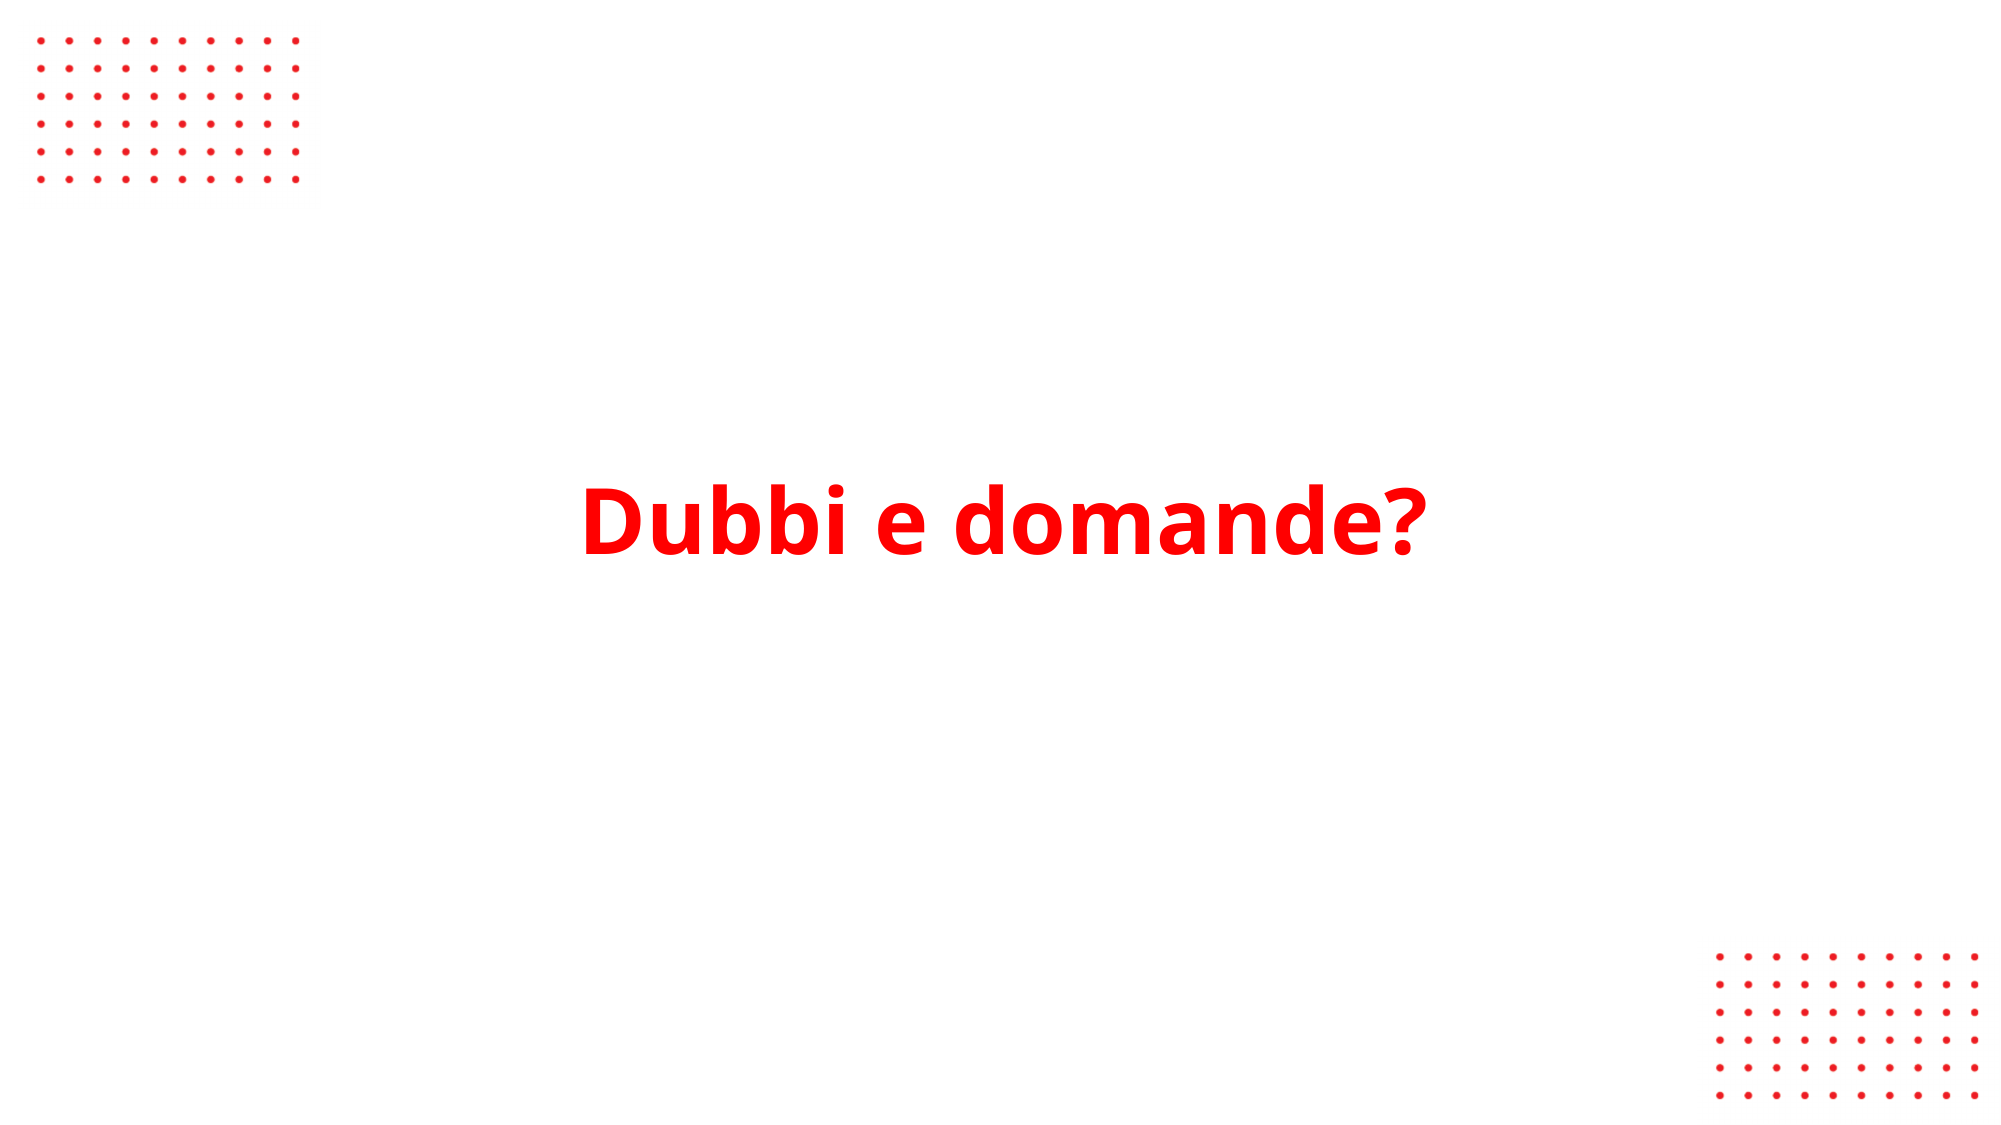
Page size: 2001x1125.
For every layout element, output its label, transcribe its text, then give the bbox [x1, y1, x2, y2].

picture [19, 21, 320, 208]
title Dubbi e domande? [163, 468, 1845, 619]
picture [1698, 937, 1999, 1124]
